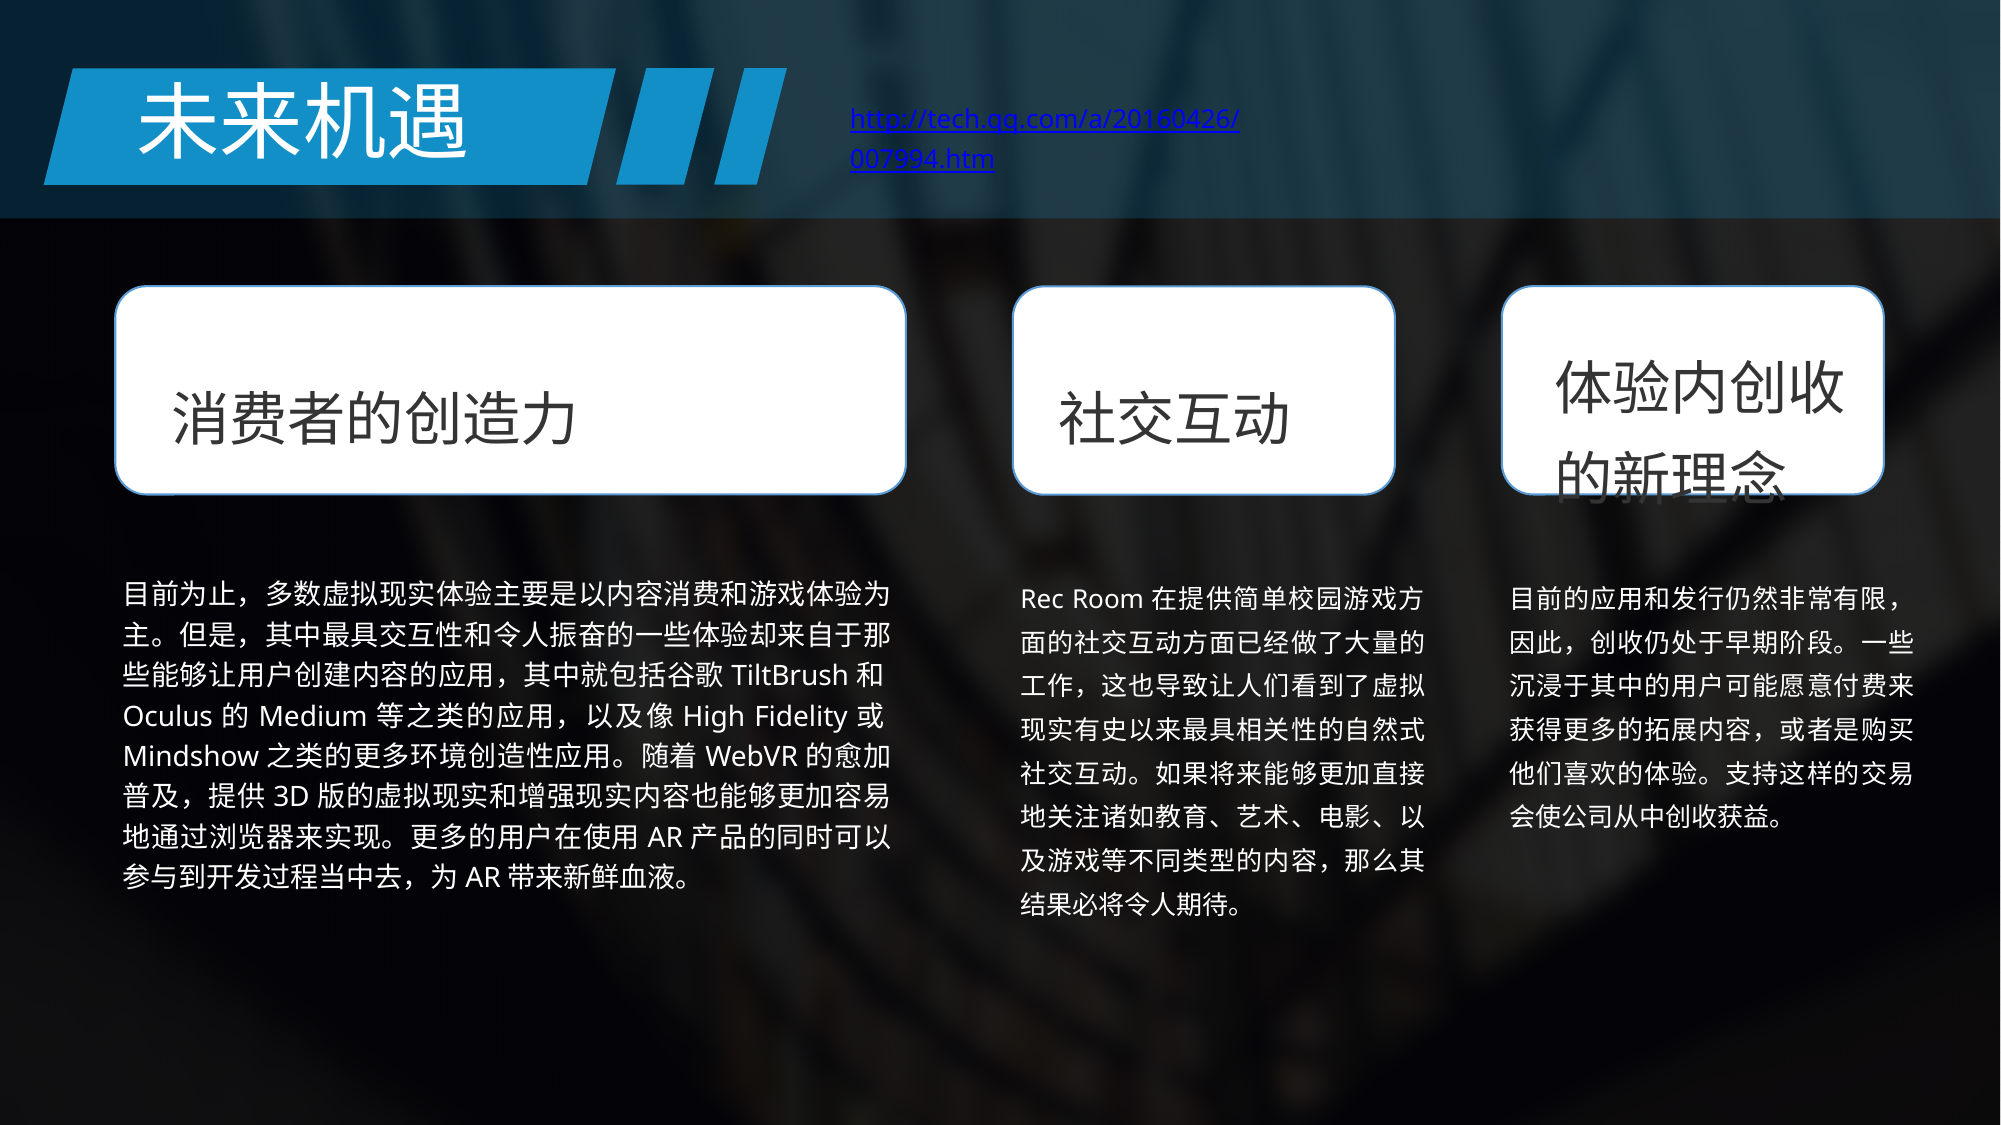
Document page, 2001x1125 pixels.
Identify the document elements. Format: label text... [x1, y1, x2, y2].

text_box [43, 61, 617, 186]
text_box [617, 68, 715, 185]
text_box [115, 286, 906, 495]
text_box 消费者的创造力 [163, 353, 689, 562]
text_box [1012, 286, 1395, 495]
text_box 目前的应用和发行仍然非常有限，因此，创收仍处于早期阶段。一些沉浸于其中的用户可能愿意付费来获得更多的拓展内容，或者是购买他们喜欢的体验。支持这样的交易会使公司从中创收获益。 [1464, 562, 1922, 840]
text_box http://tech.qq.com/a/20160426/007994.htm [804, 81, 1263, 146]
text_box 体验内创收 的新理念 [1546, 322, 1854, 519]
text_box [1501, 286, 1884, 495]
text_box 社交互动 [1050, 353, 1299, 460]
text_box 目前为止，多数虚拟现实体验主要是以内容消费和游戏体验为主。但是，其中最具交互性和令人振奋的一些体验却来自于那些能够让用户创建内容的应用，其中就包括谷歌TiltBrush和Oculus的Medium等之类的应用，以及像High Fidelity或Mindshow之类的更多环境创造性应用。随着WebVR的愈加普及，提供3D版的虚拟现实和增强现实内容也能够更加容易地通过浏览器来实现。更多的用户在使用AR产品的同时可以参与到开发过程当中去，为AR带来新鲜血液。 [77, 562, 899, 901]
text_box Rec Room在提供简单校园游戏方面的社交互动方面已经做了大量的工作，这也导致让人们看到了虚拟现实有史以来最具相关性的自然式社交互动。如果将来能够更加直接地关注诸如教育、艺术、电影、以及游戏等不同类型的内容，那么其结果必将令人期待。 [975, 562, 1433, 927]
text_box [0, 0, 2000, 219]
text_box [714, 68, 787, 185]
